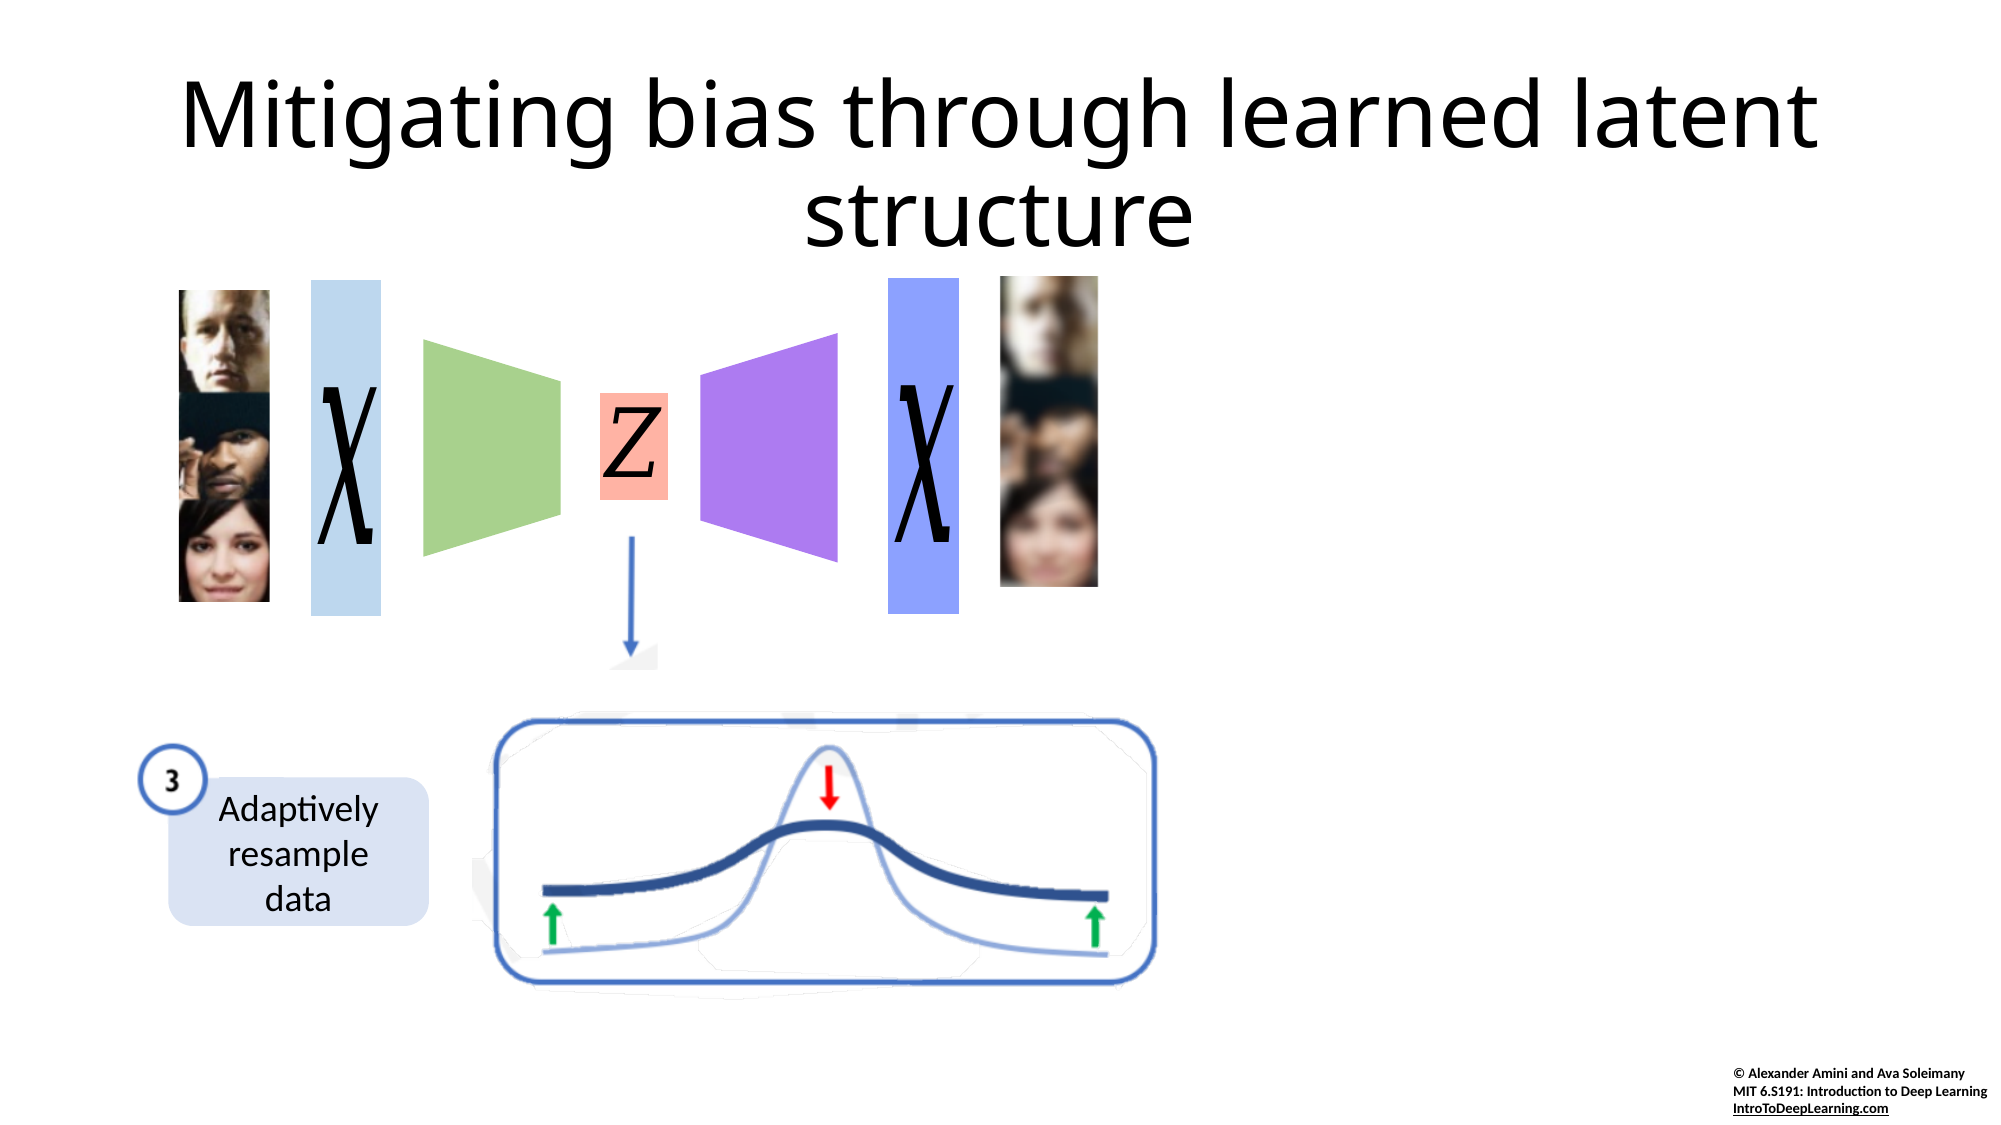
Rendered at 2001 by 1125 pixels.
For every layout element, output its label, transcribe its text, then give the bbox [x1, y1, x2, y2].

picture [609, 525, 658, 670]
picture [125, 726, 219, 824]
picture [178, 290, 270, 602]
picture [471, 704, 1180, 1000]
text_box Adaptively resample data [167, 776, 430, 928]
title Mitigating bias through learned latent structure [97, 58, 1903, 276]
picture [999, 275, 1099, 587]
text_box [422, 337, 562, 559]
text_box [699, 331, 839, 564]
